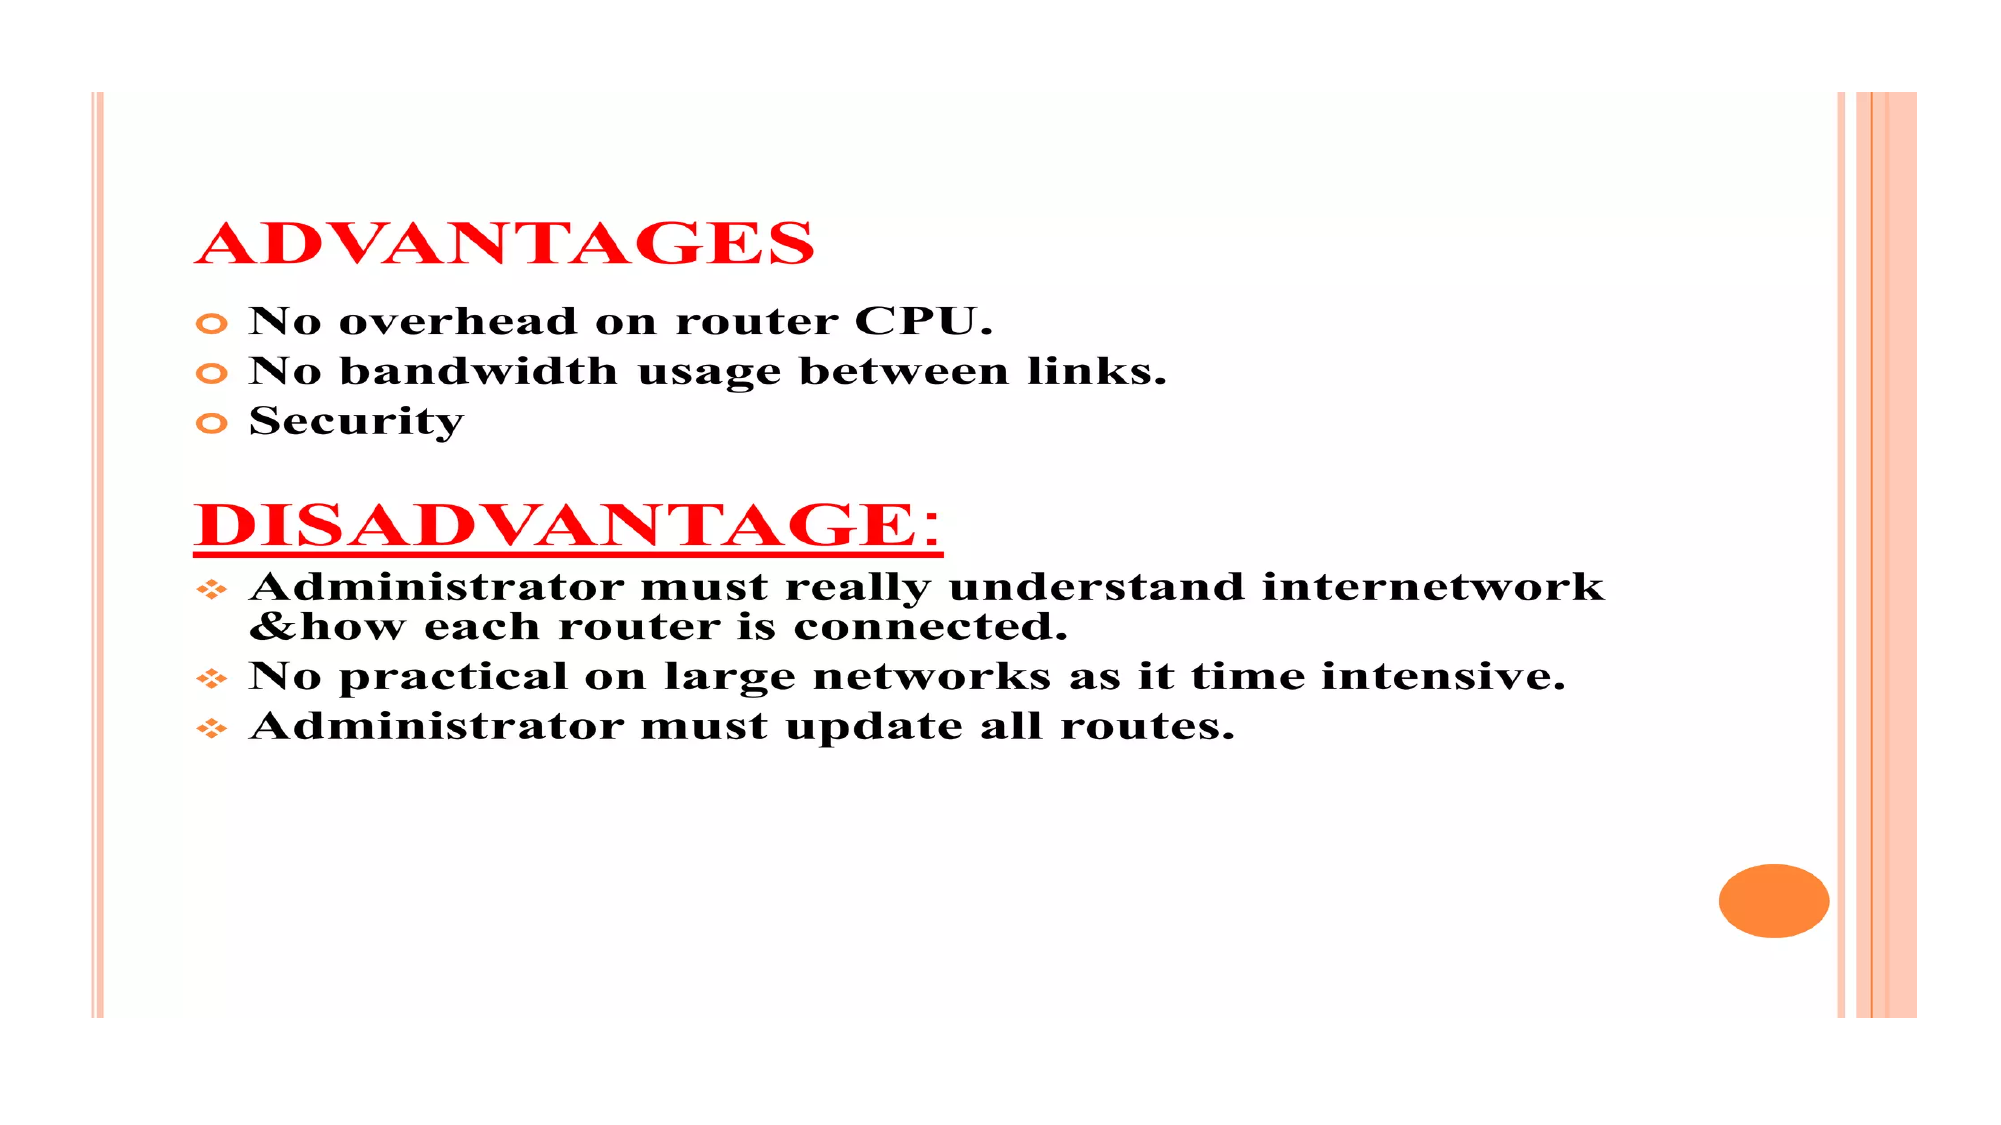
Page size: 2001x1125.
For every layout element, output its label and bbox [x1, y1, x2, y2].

list [82, 91, 1917, 1018]
